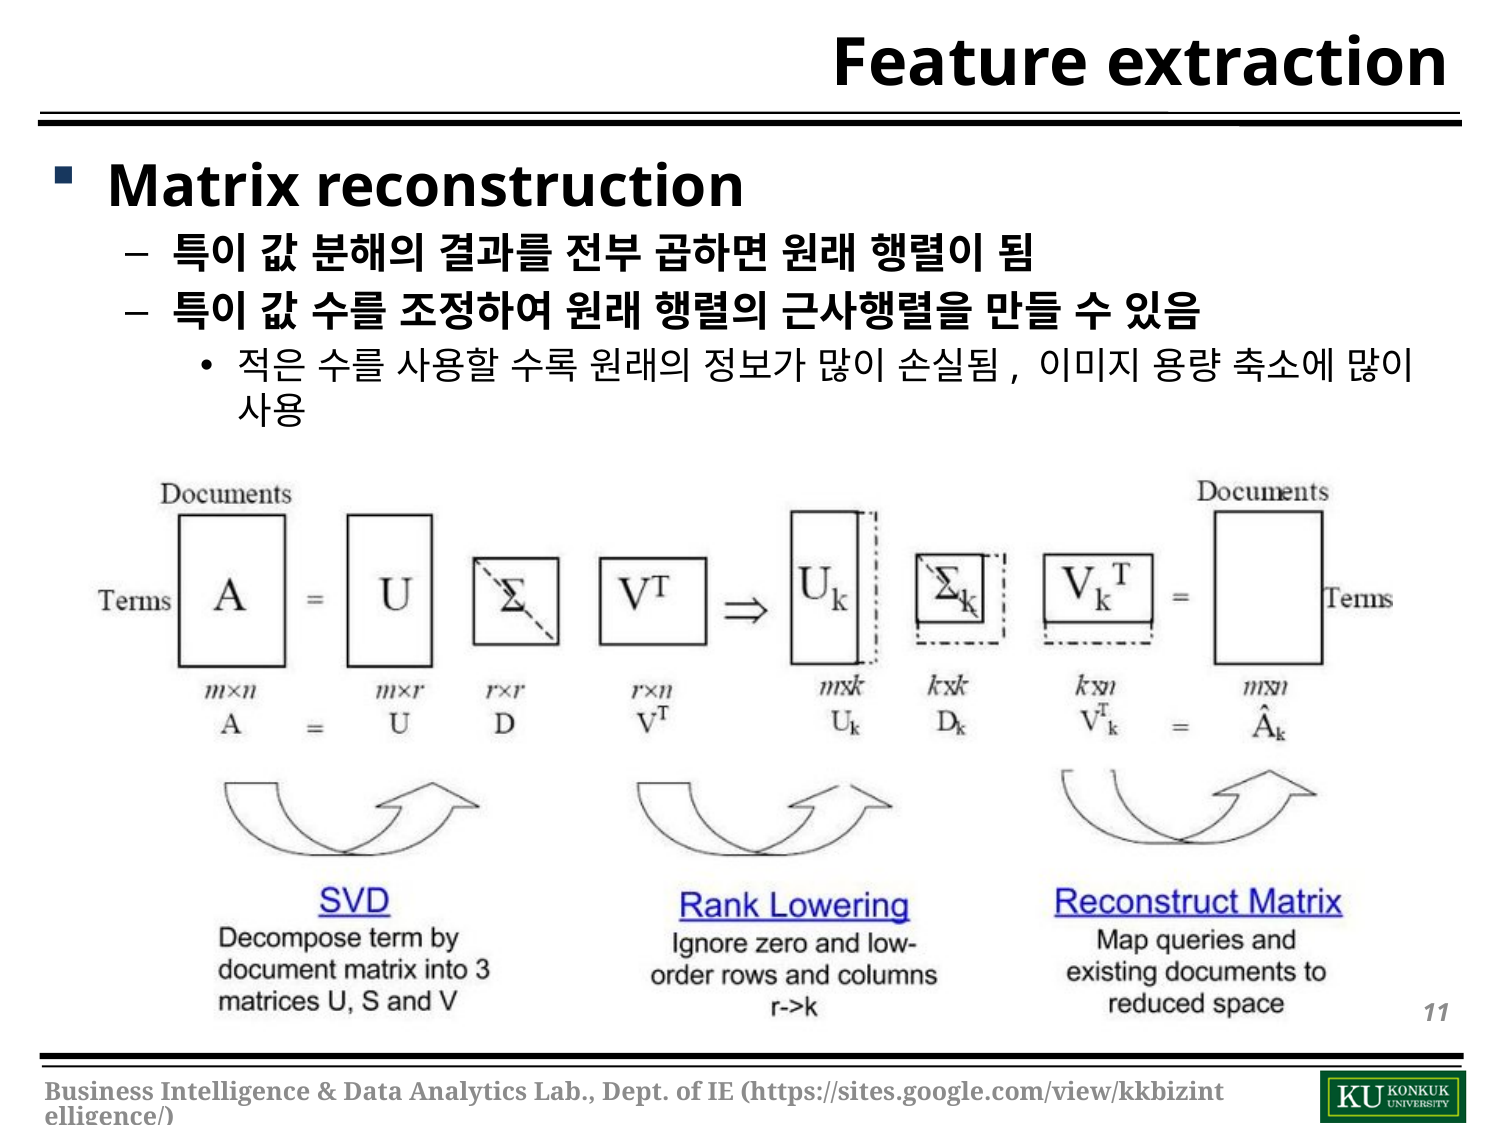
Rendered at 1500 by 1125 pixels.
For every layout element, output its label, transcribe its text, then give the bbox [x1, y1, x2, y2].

list Matrix reconstruction 특이 값 분해의 결과를 전부 곱하면 원래 행렬이 됨 특이 값 수를 조정하여 원래 행렬의 근사행렬을 만들 수 있음 적은 수를 사용할 수록 원래의 정보가 많이 손실됨, 이미지 용량 축소에 많이 사용 [35, 140, 1465, 1043]
title Feature extraction [35, 11, 1465, 106]
footer Business Intelligence & Data Analytics Lab., Dept. of IE (https://sites.google.com/view/kkbizintelligence/) [29, 1062, 1247, 1123]
slide_number 11 [1399, 983, 1465, 1043]
picture [64, 443, 1394, 1048]
picture [1320, 1068, 1467, 1123]
